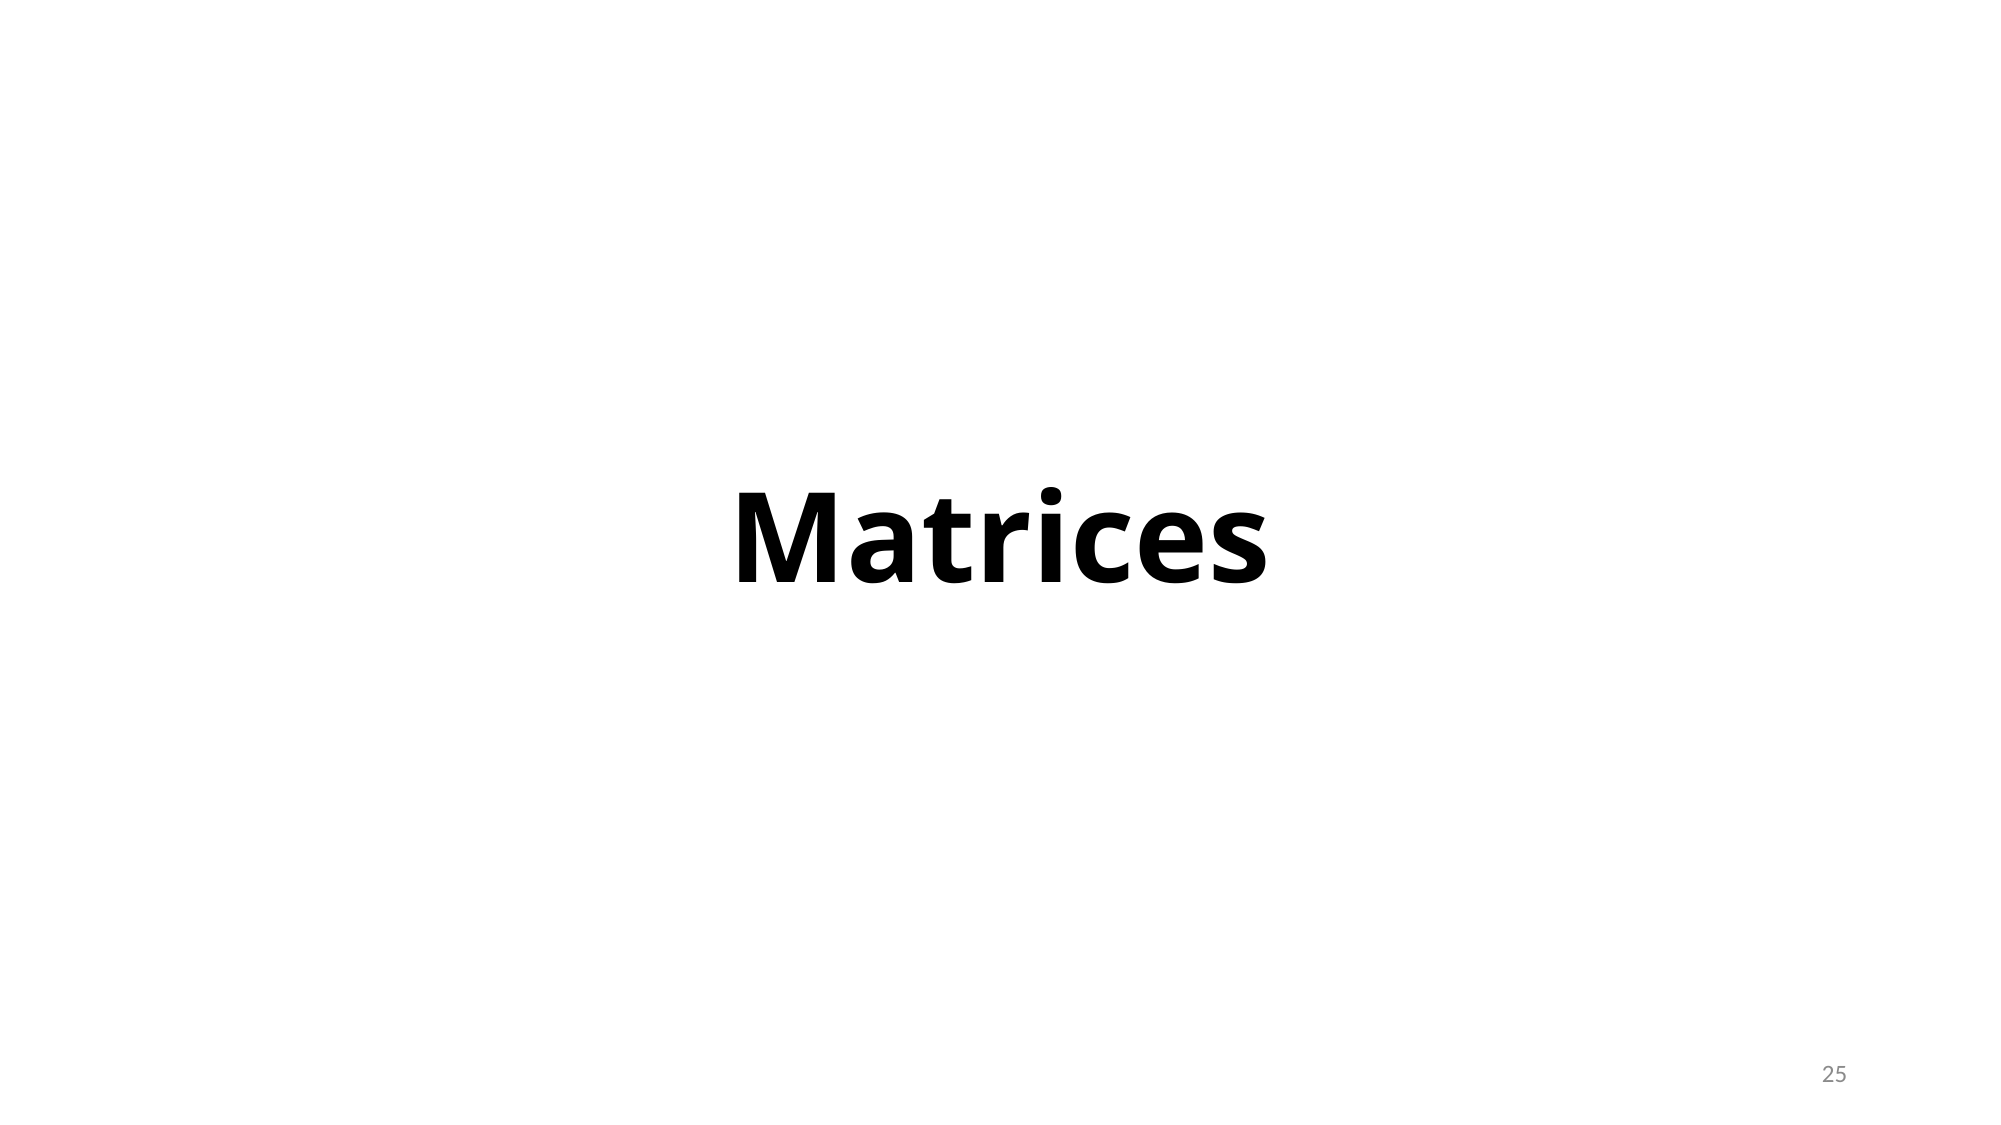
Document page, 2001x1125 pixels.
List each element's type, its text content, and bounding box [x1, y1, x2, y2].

title Matrices [95, 443, 1905, 618]
slide_number 25 [1412, 1042, 1863, 1103]
